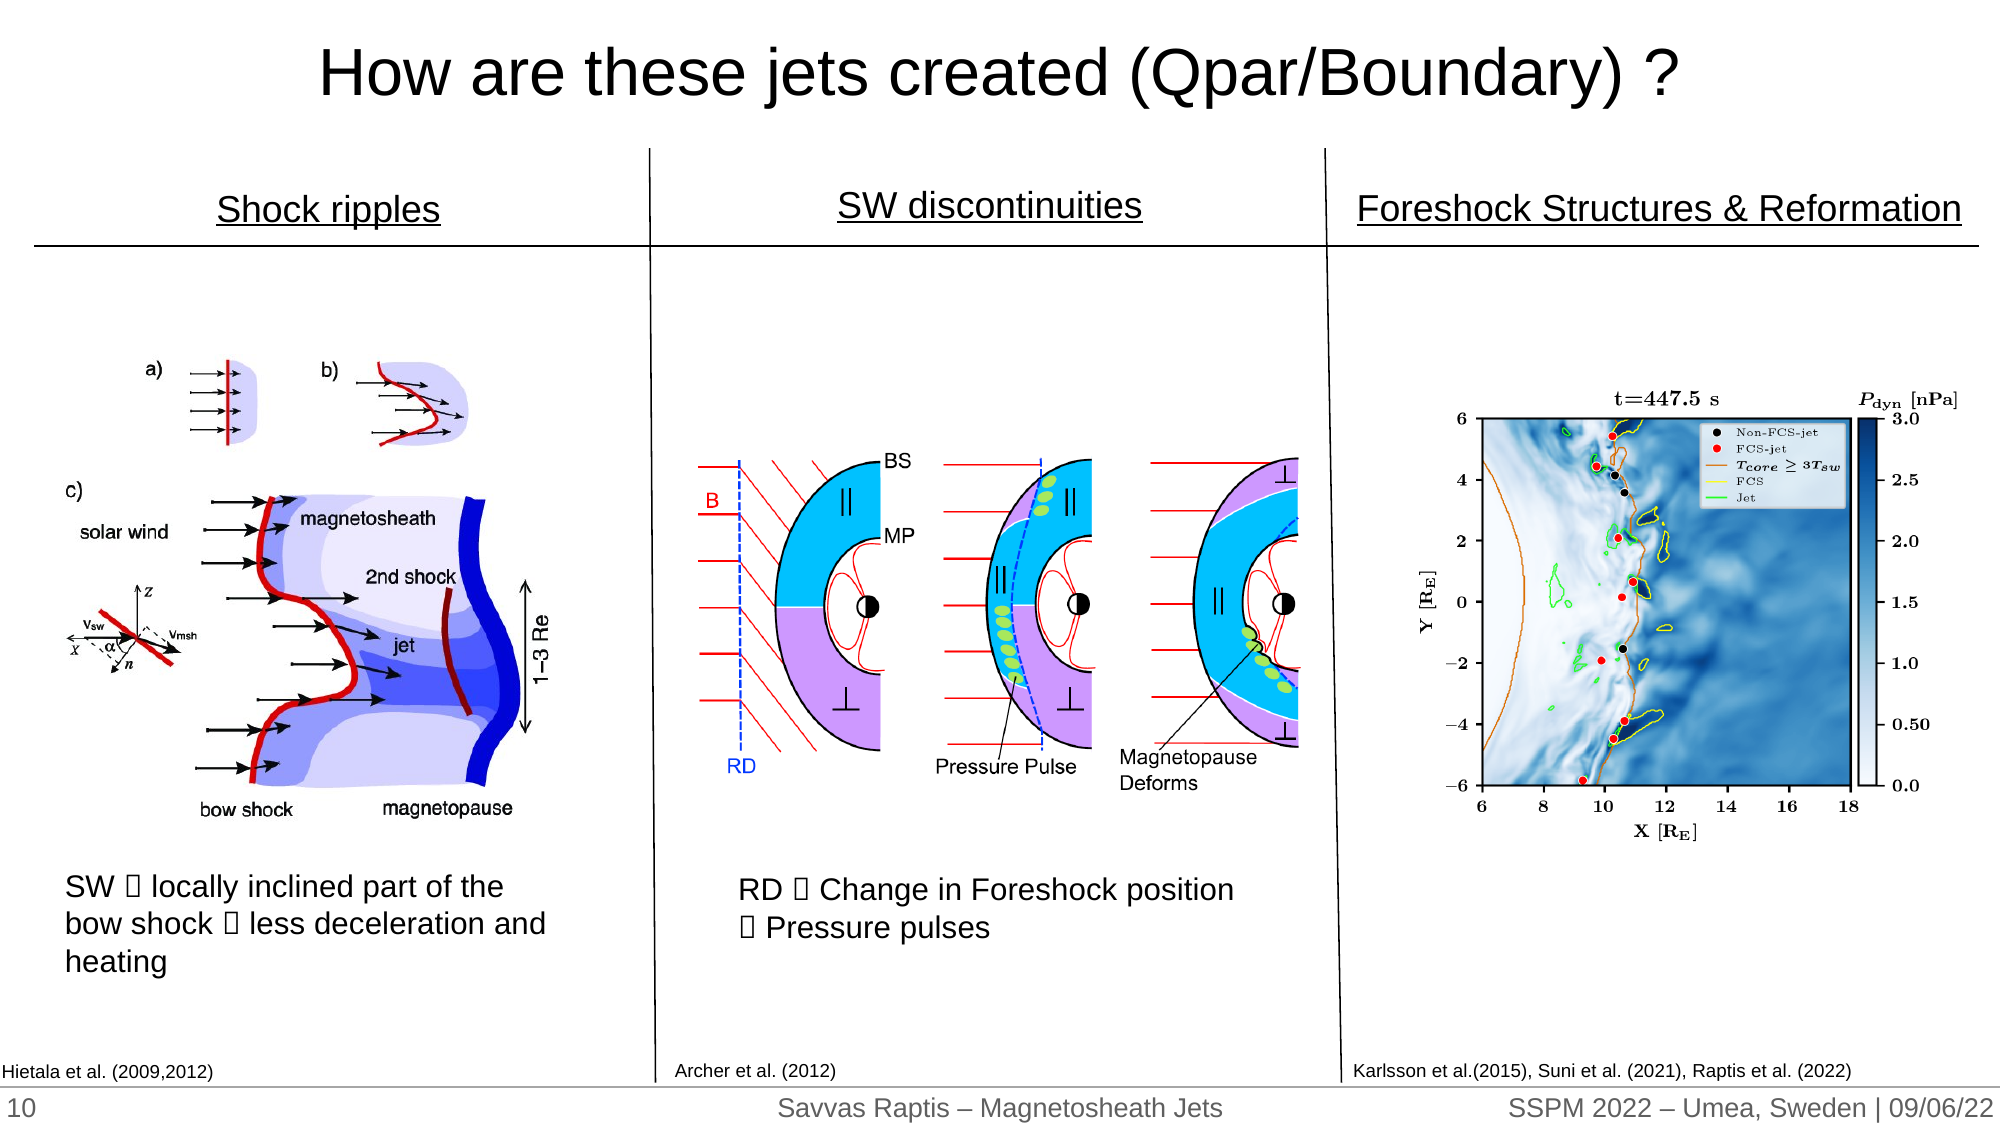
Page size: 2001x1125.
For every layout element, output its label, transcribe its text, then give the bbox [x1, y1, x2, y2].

text_box Shock ripples [201, 177, 456, 238]
picture [1357, 366, 1993, 864]
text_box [1325, 148, 1342, 245]
text_box Hietala et al. (2009,2012) [0, 1052, 280, 1090]
picture [61, 354, 554, 822]
text_box Foreshock Structures & Reformation [1342, 176, 1978, 237]
text_box Karlsson et al.(2015), Suni et al. (2021), Raptis et al. (2022) [1338, 1051, 1887, 1089]
text_box Archer et al. (2012) [659, 1051, 867, 1089]
title How are these jets created (Qpar/Boundary) ? [94, 7, 1906, 130]
picture [670, 428, 1310, 802]
text_box RD  Change in Foreshock position  Pressure pulses [723, 862, 1258, 952]
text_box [649, 246, 656, 1083]
text_box SW  locally inclined part of the bow shock  less deceleration and heating [50, 858, 584, 986]
text_box SW discontinuities [822, 173, 1158, 234]
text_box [1325, 246, 1342, 1083]
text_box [649, 148, 656, 245]
